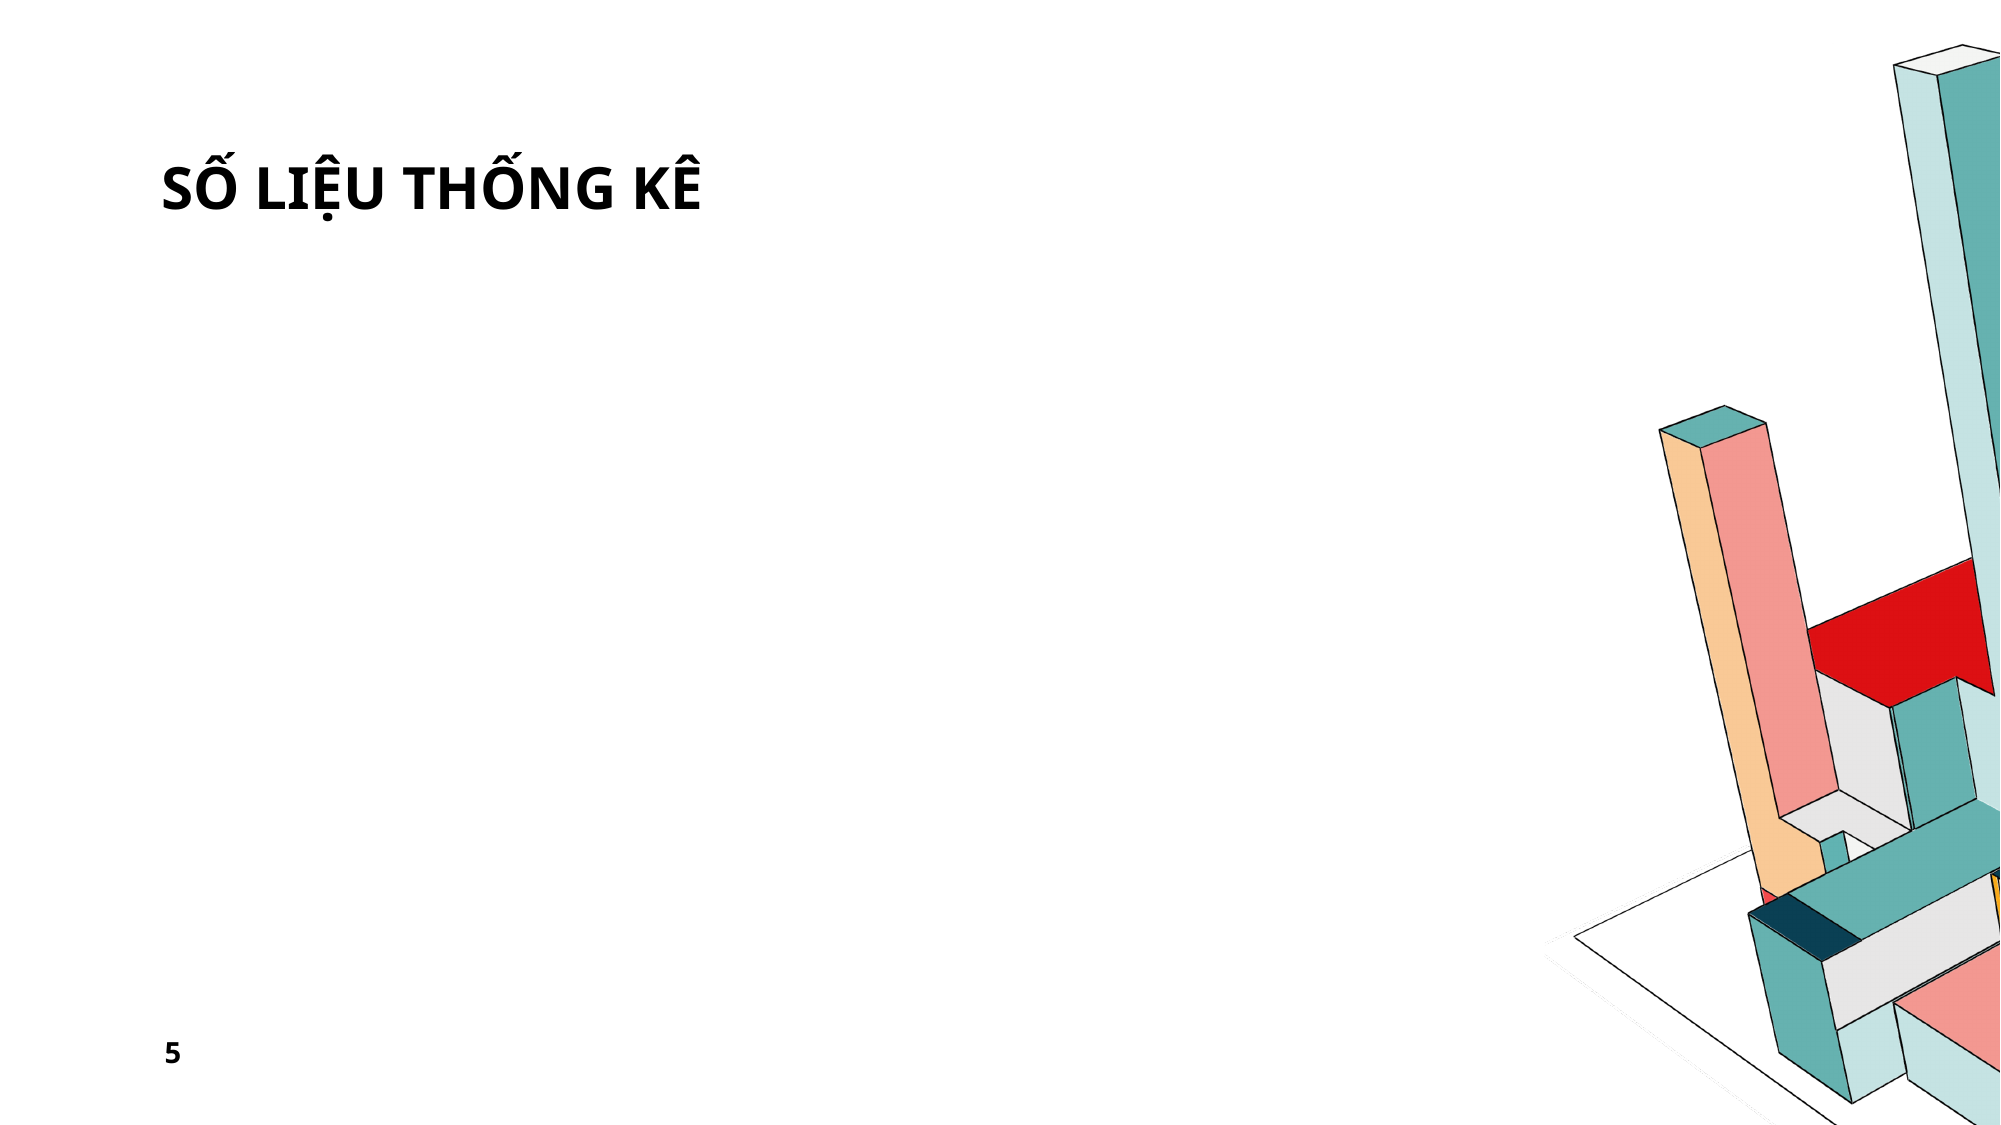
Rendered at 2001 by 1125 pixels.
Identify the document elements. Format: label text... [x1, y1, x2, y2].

slide_number 5 [149, 1024, 588, 1085]
title Số liệu thống kê [146, 11, 1508, 230]
picture [1544, 43, 2000, 1125]
